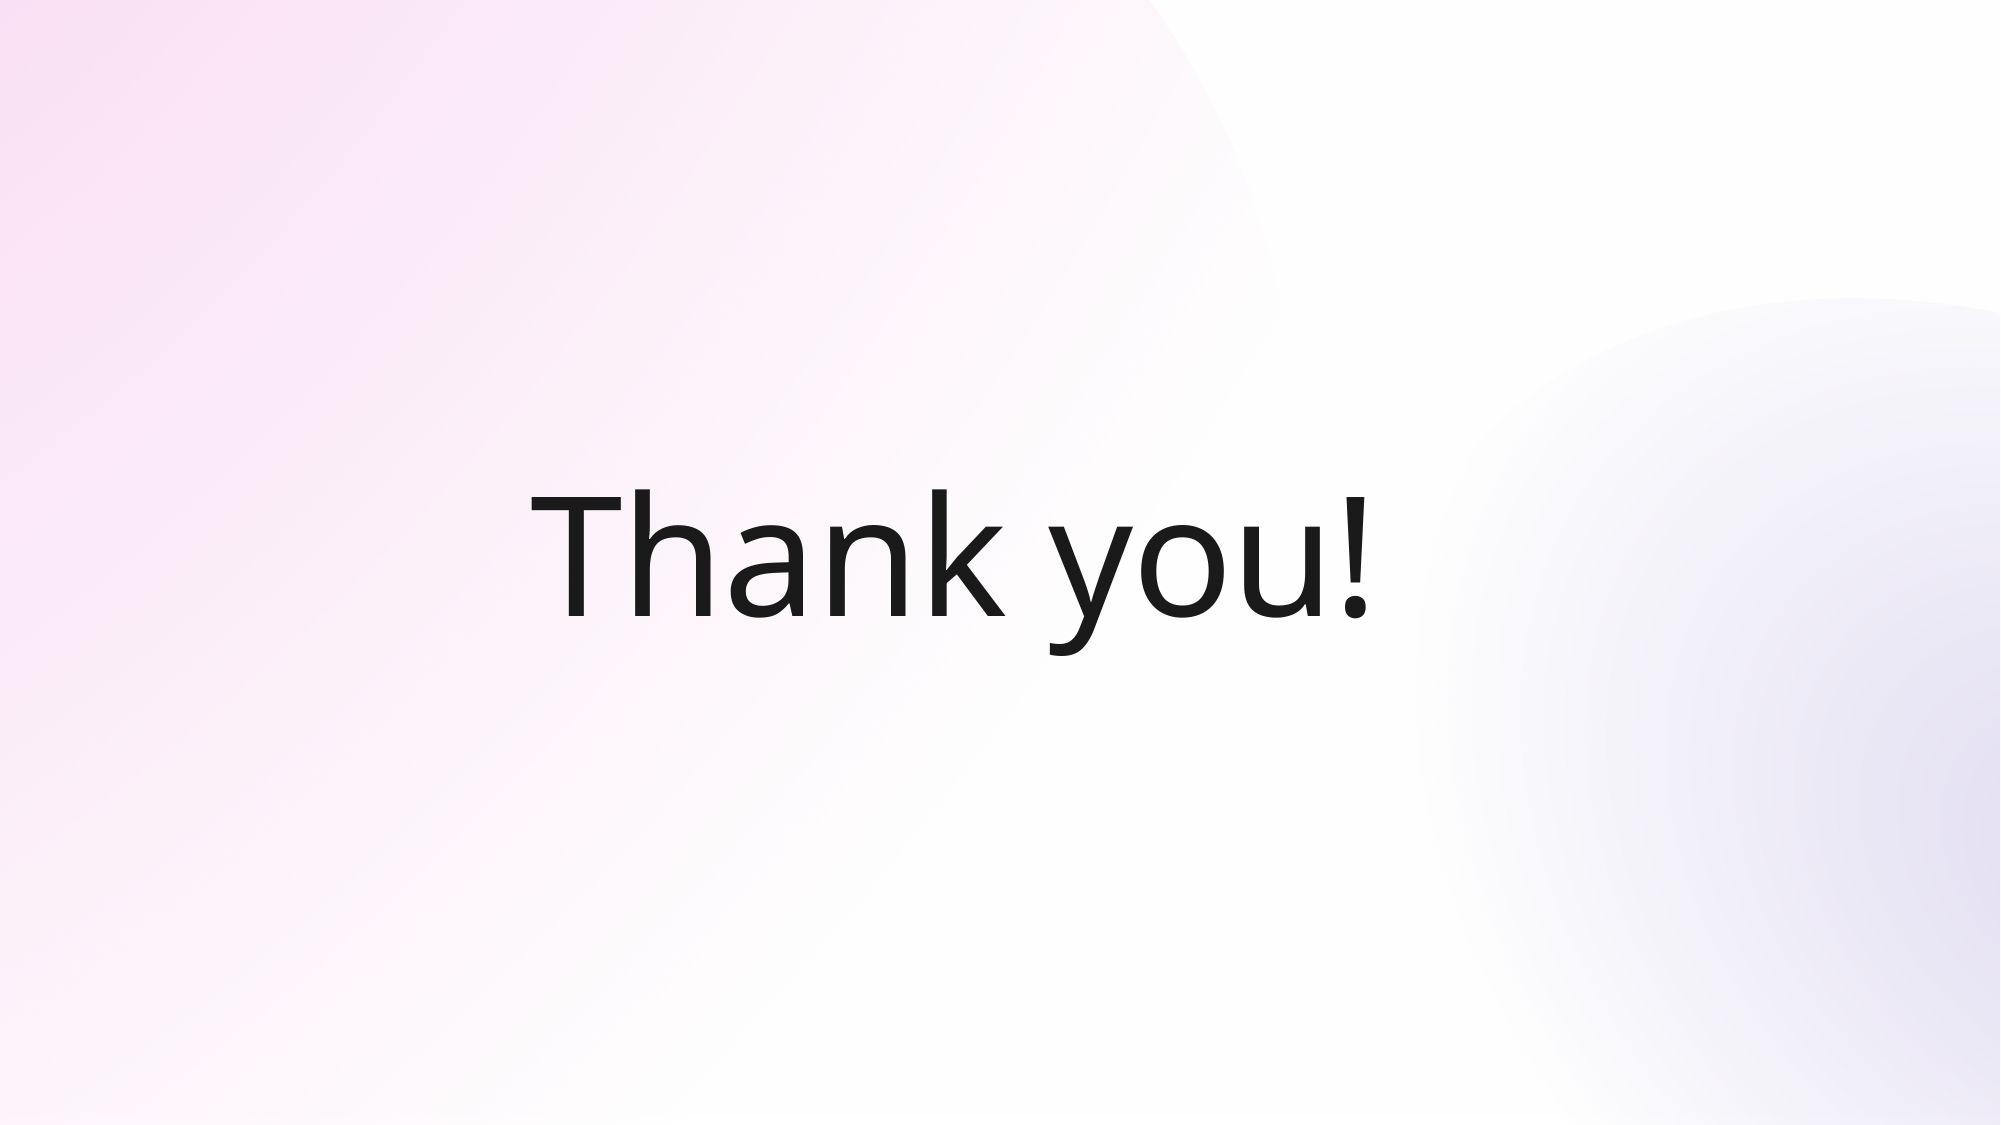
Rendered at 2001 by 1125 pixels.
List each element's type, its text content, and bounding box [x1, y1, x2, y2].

title Thank you! [530, 469, 1470, 656]
picture [0, 0, 2001, 1125]
